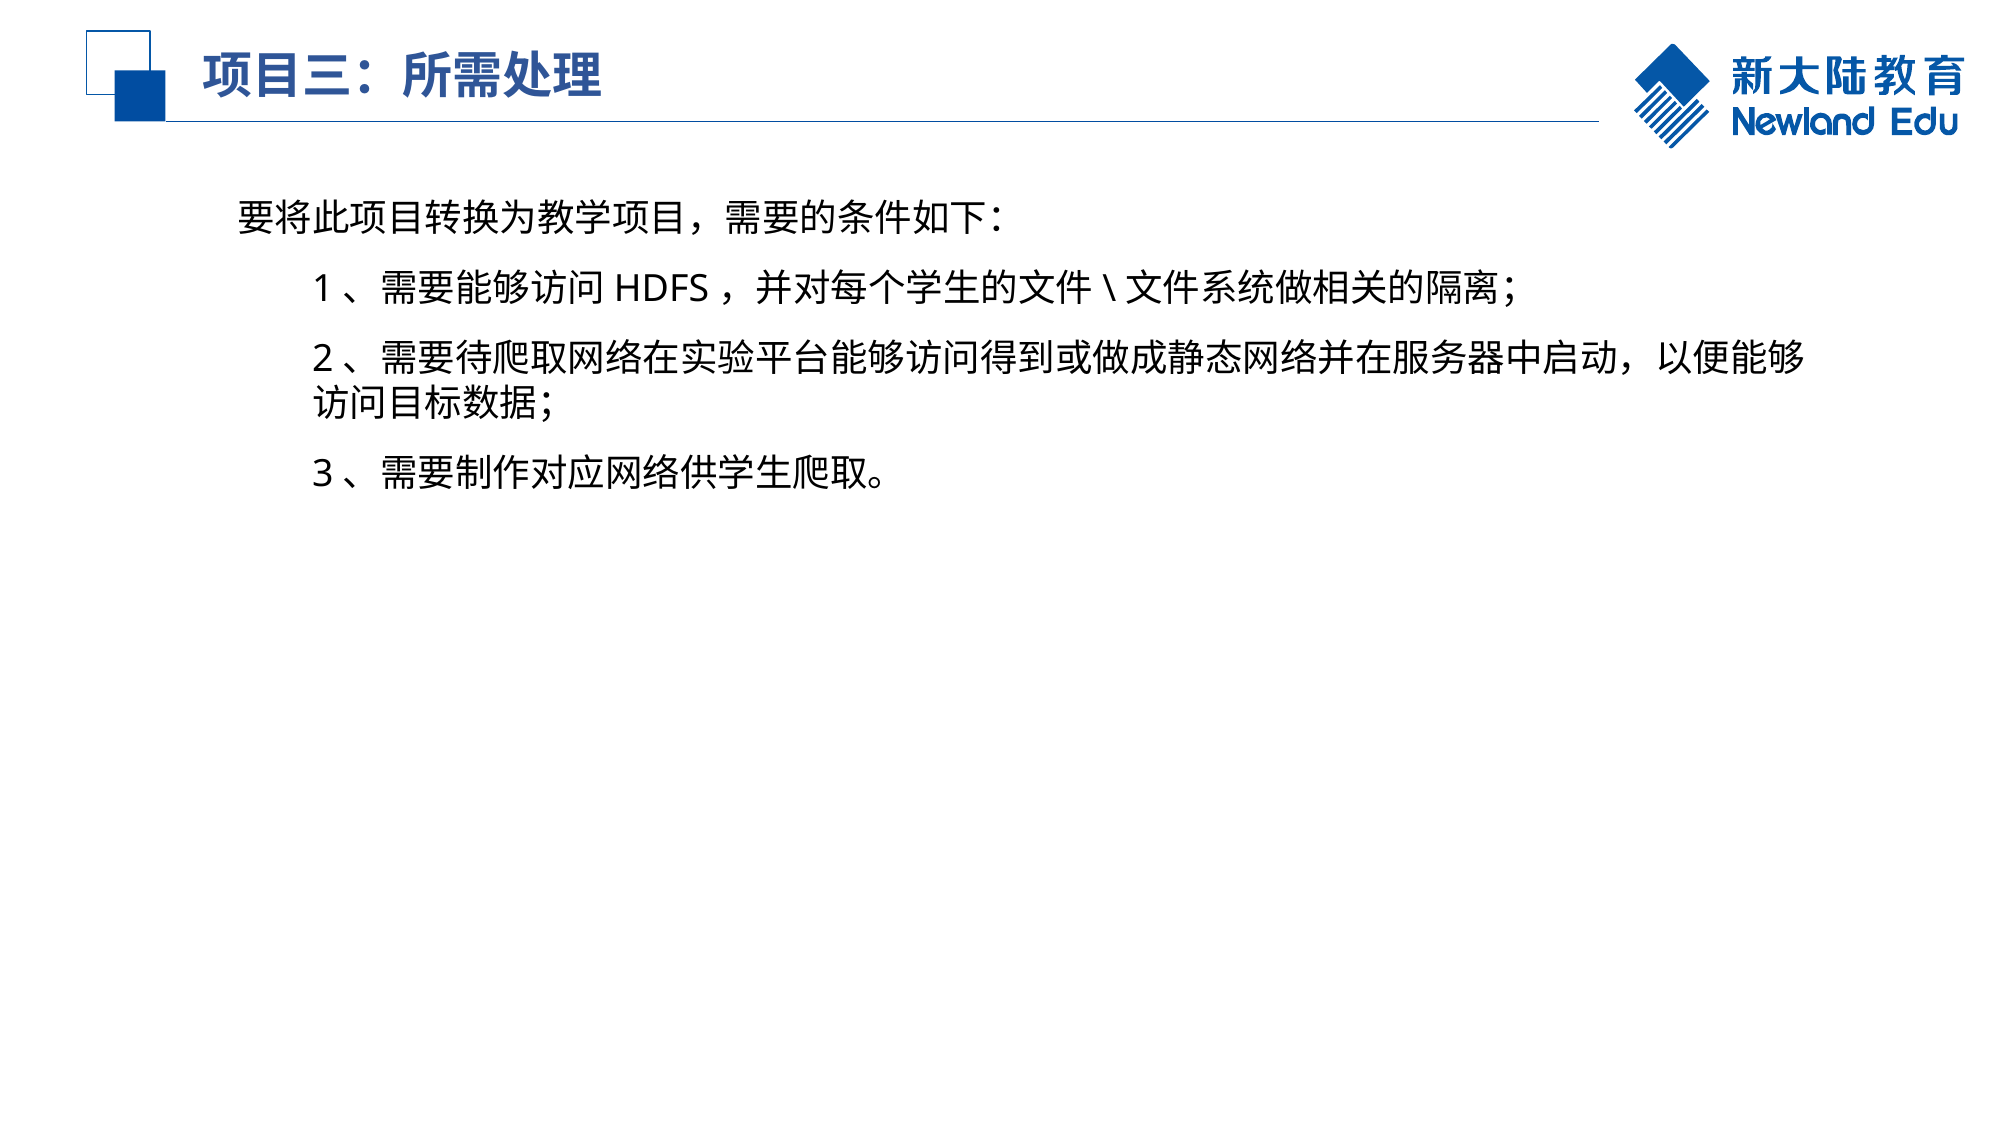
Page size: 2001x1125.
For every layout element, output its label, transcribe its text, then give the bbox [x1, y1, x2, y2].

text_box 项目三：所需处理 [187, 36, 617, 112]
text_box 要将此项目转换为教学项目，需要的条件如下： 1、需要能够访问HDFS，并对每个学生的文件\文件系统做相关的隔离； 2、需要待爬取网络在实验平台能够访问得到或做成静态网络并在服务器中启动，以便能够访问目标数据； 3、需要制作对应网络供学生爬取。 [222, 186, 1834, 572]
